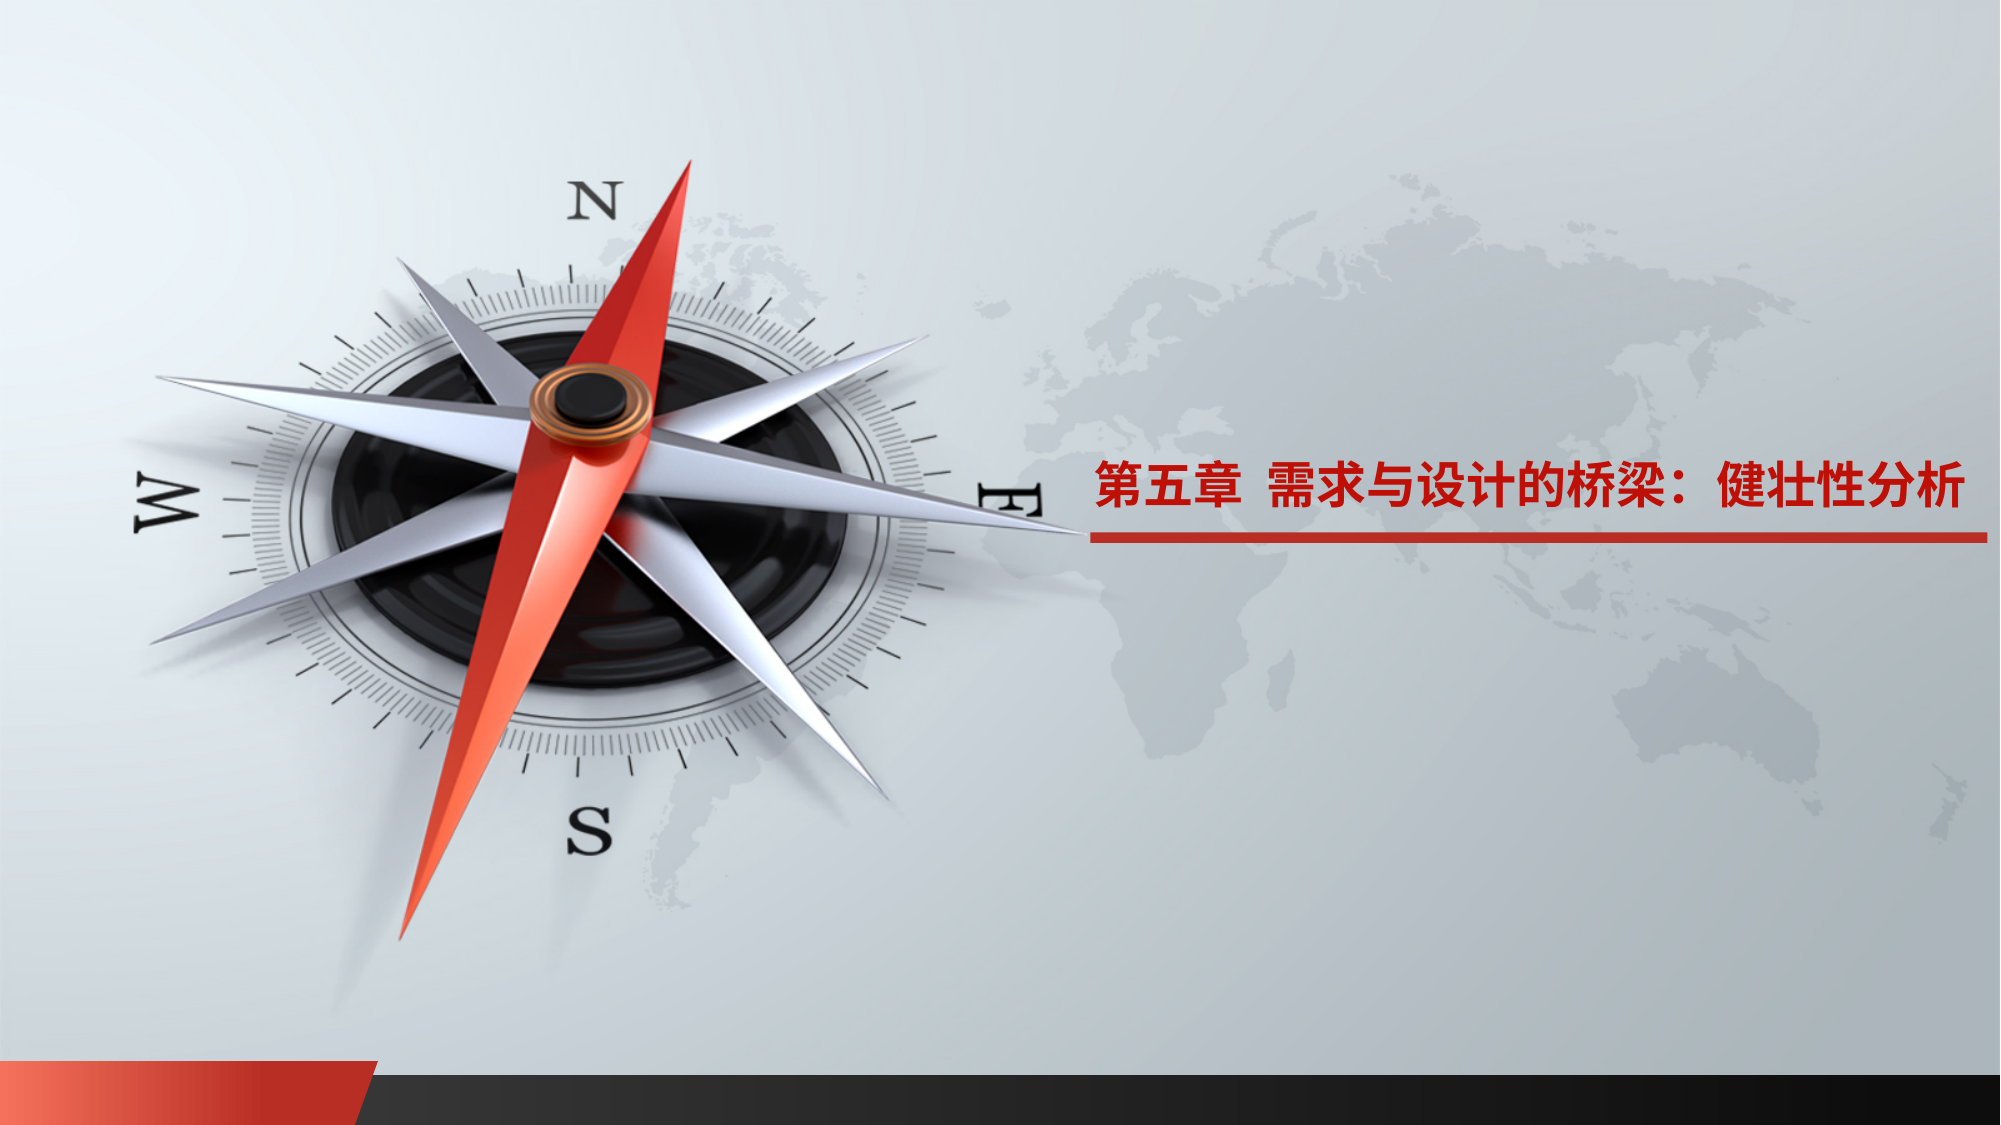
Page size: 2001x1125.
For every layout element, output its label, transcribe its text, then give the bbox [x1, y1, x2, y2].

text_box 第五章 需求与设计的桥梁：健壮性分析 [1079, 445, 1982, 521]
text_box [1089, 531, 1988, 544]
picture [0, 0, 2000, 1075]
